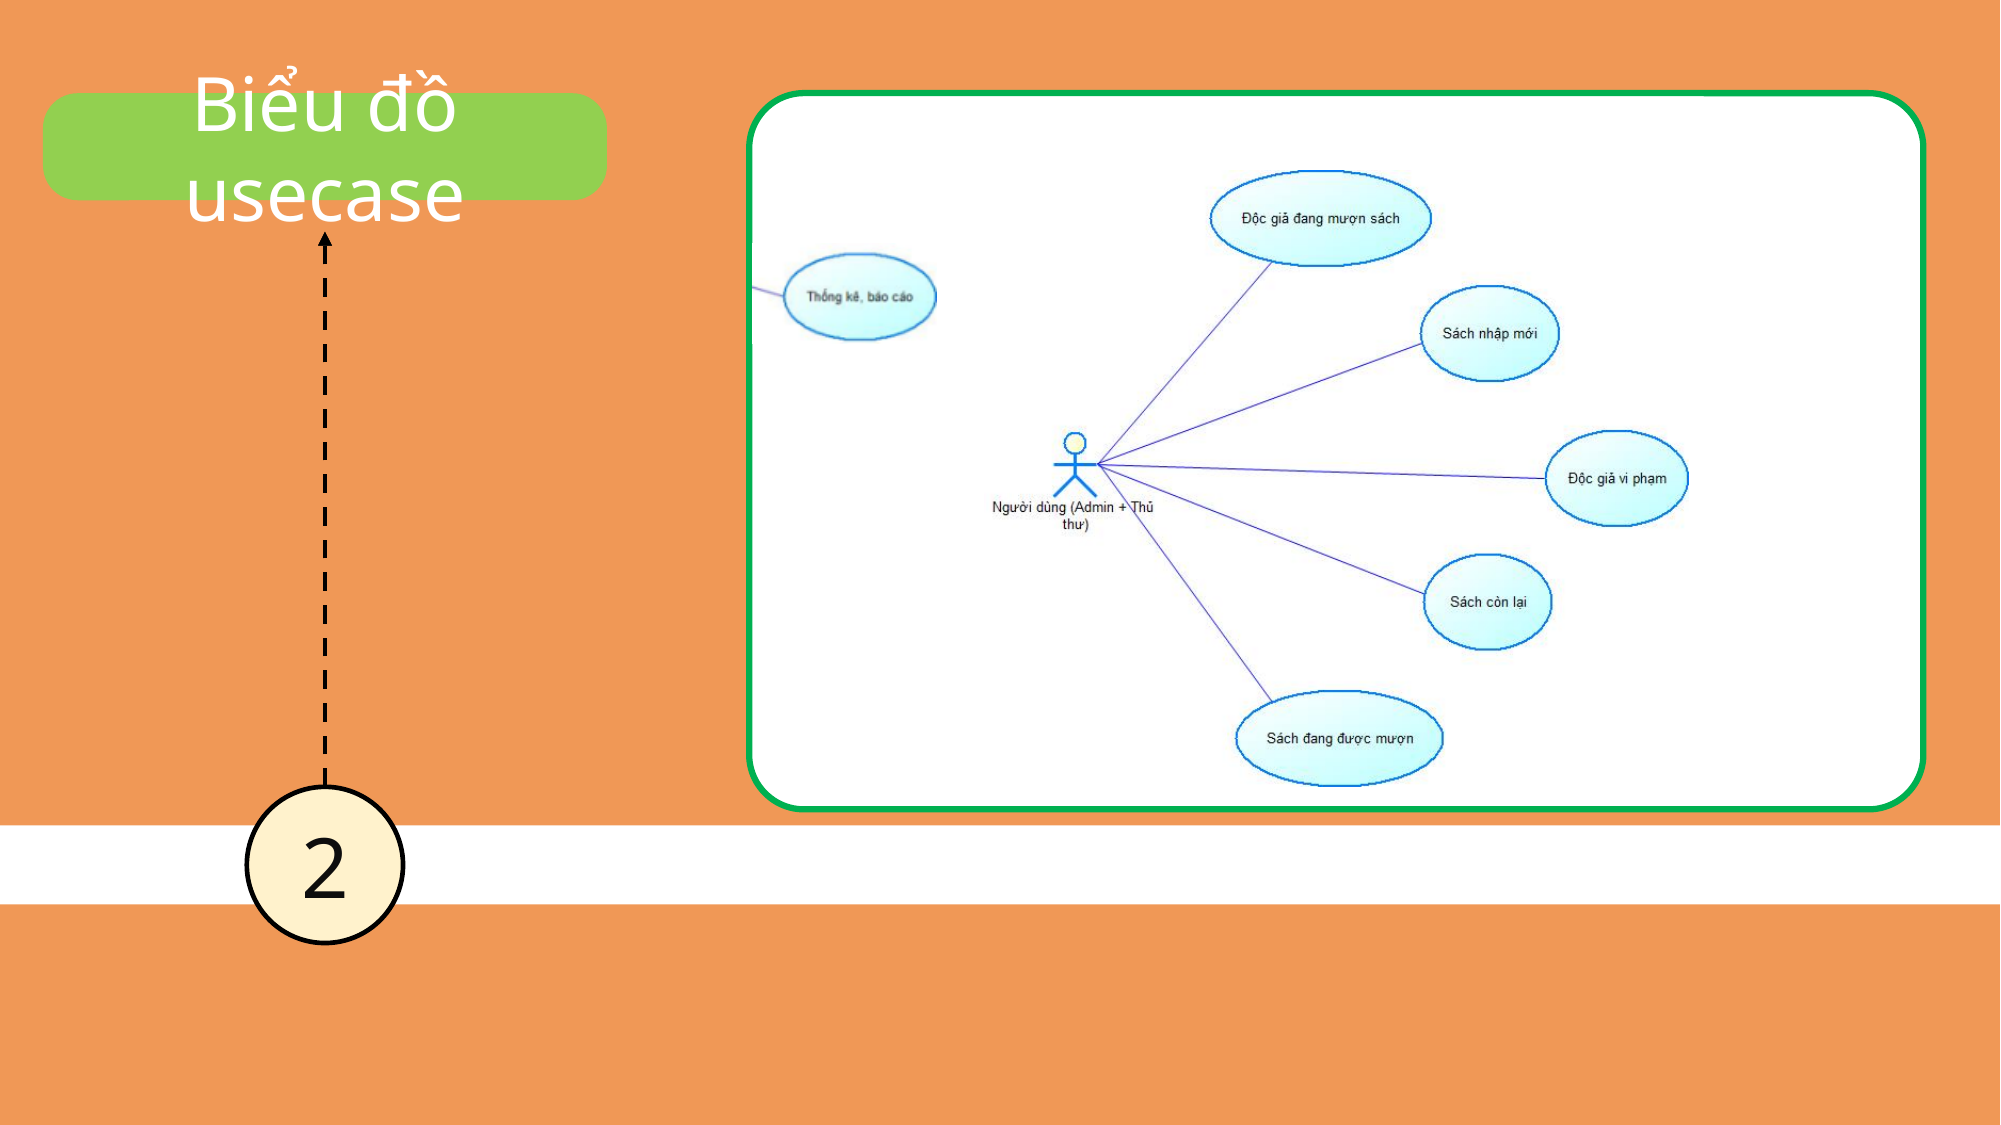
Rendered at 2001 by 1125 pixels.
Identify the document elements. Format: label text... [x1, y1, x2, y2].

text_box [0, 824, 256, 905]
text_box 2 [245, 785, 405, 945]
picture [984, 170, 1689, 787]
picture [752, 243, 937, 344]
text_box Biểu đồ usecase [41, 92, 609, 202]
text_box Biểu đồ usecase [748, 92, 1925, 811]
text_box [394, 824, 2000, 905]
